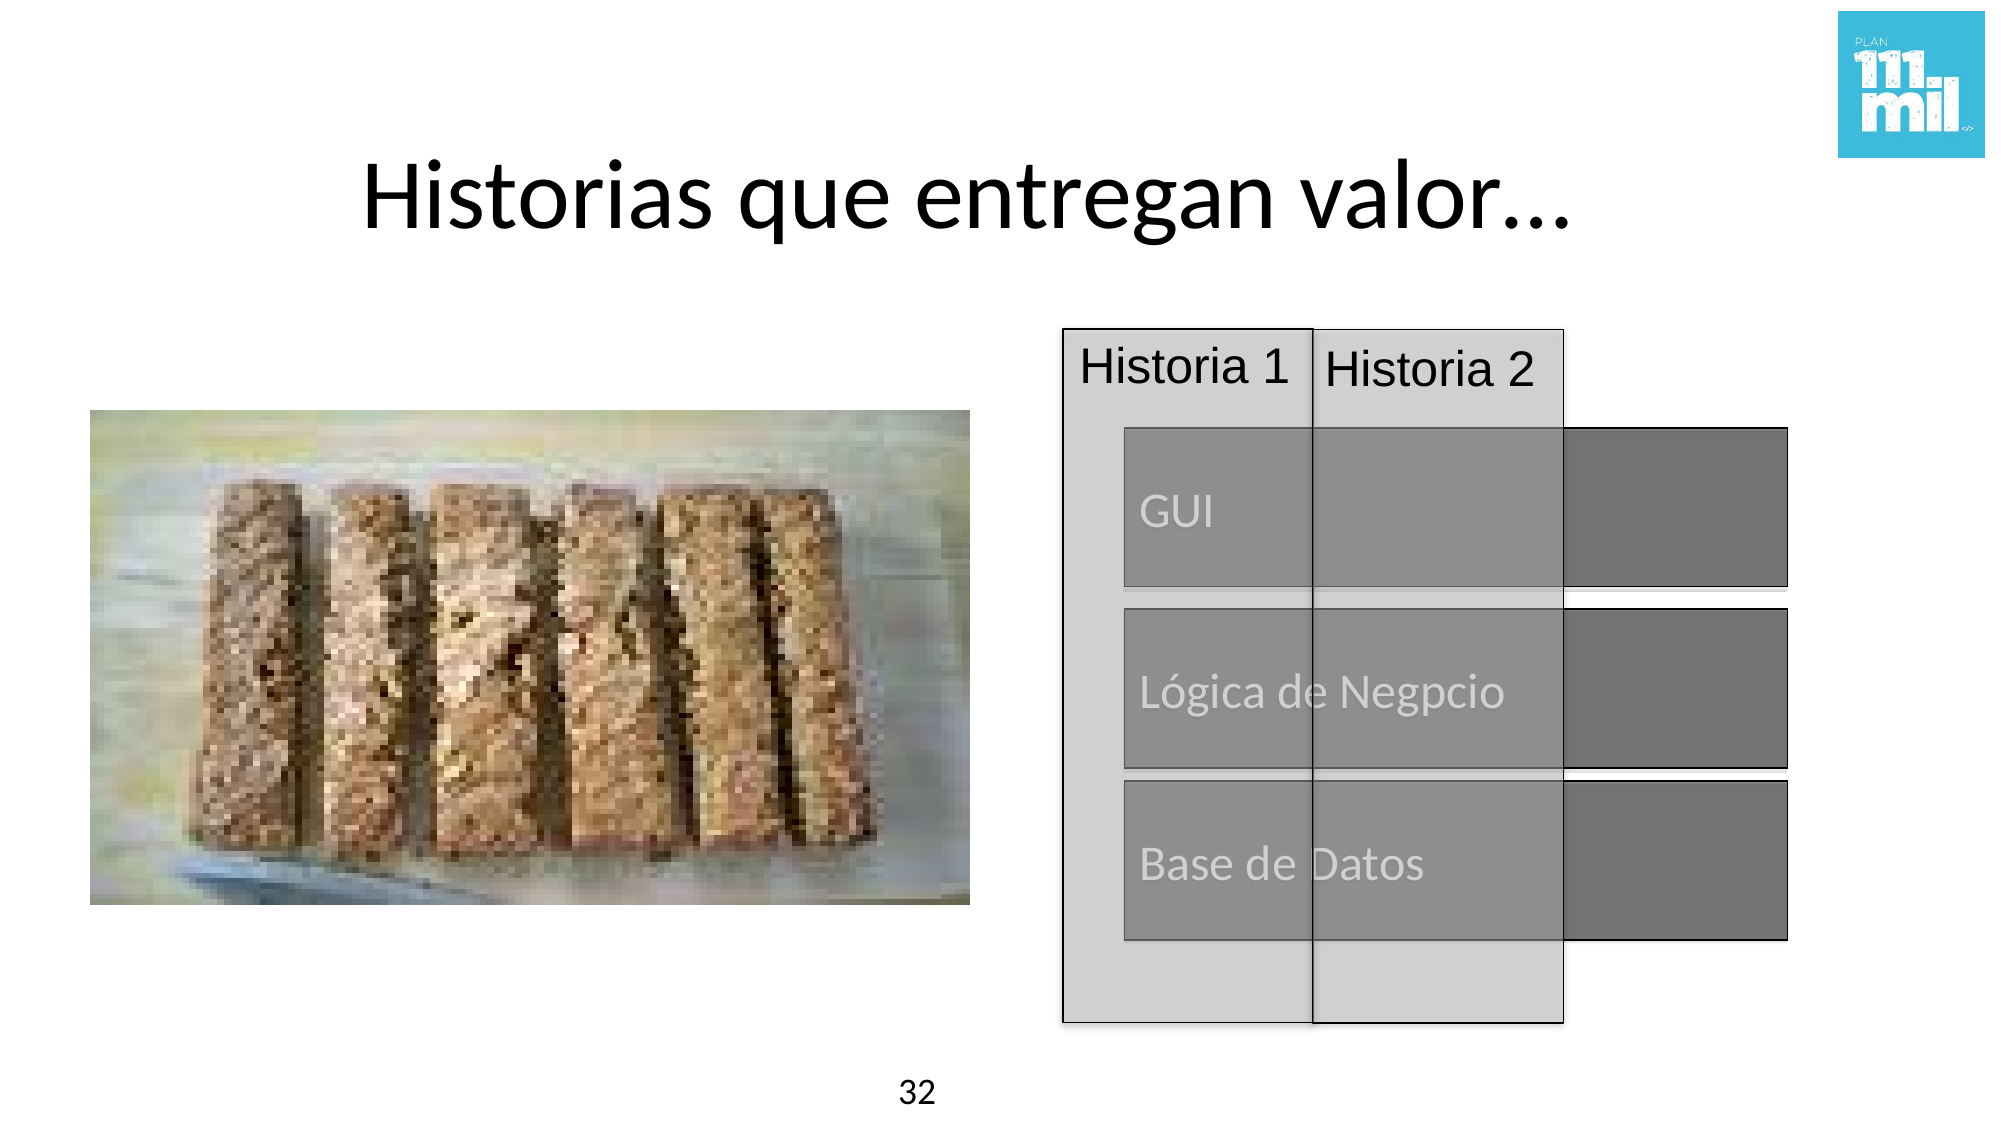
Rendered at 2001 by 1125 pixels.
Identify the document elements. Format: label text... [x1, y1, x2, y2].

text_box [1062, 325, 1788, 1024]
title Historias que entregan valor… [66, 128, 1867, 250]
picture [1838, 11, 1985, 158]
picture [90, 410, 970, 906]
